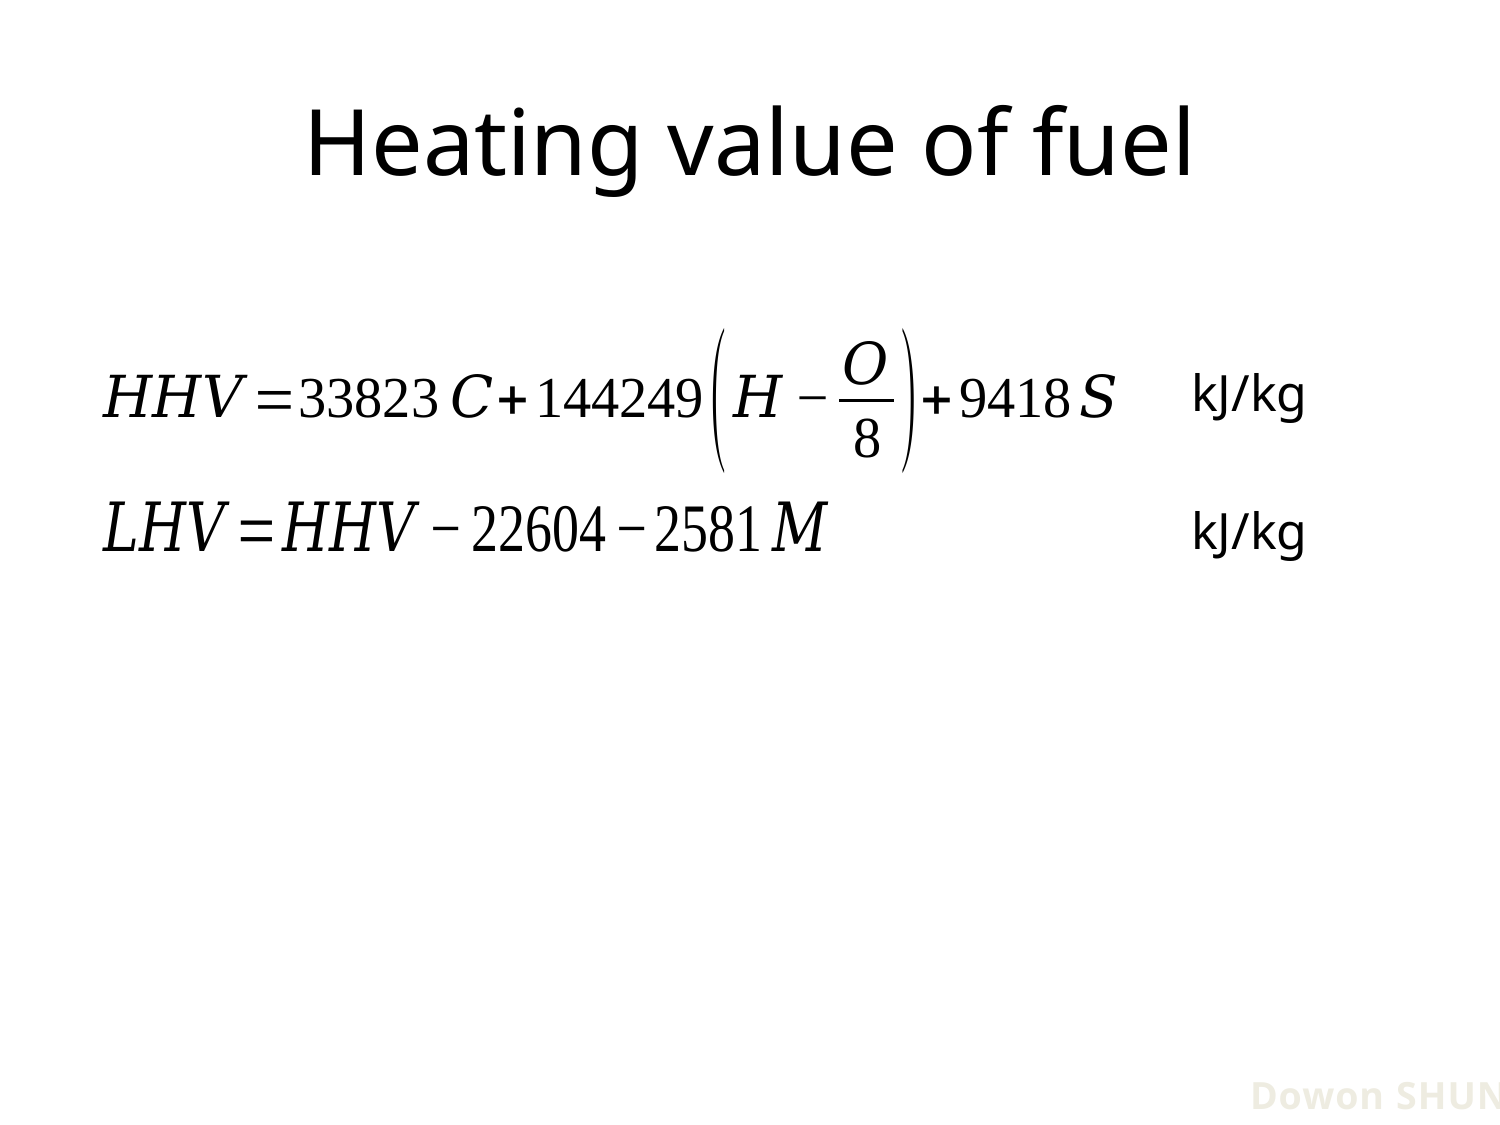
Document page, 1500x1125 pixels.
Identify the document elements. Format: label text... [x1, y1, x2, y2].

text_box kJ/kg [1176, 354, 1323, 430]
text_box kJ/kg [1176, 492, 1323, 567]
title Heating value of fuel [75, 45, 1425, 233]
